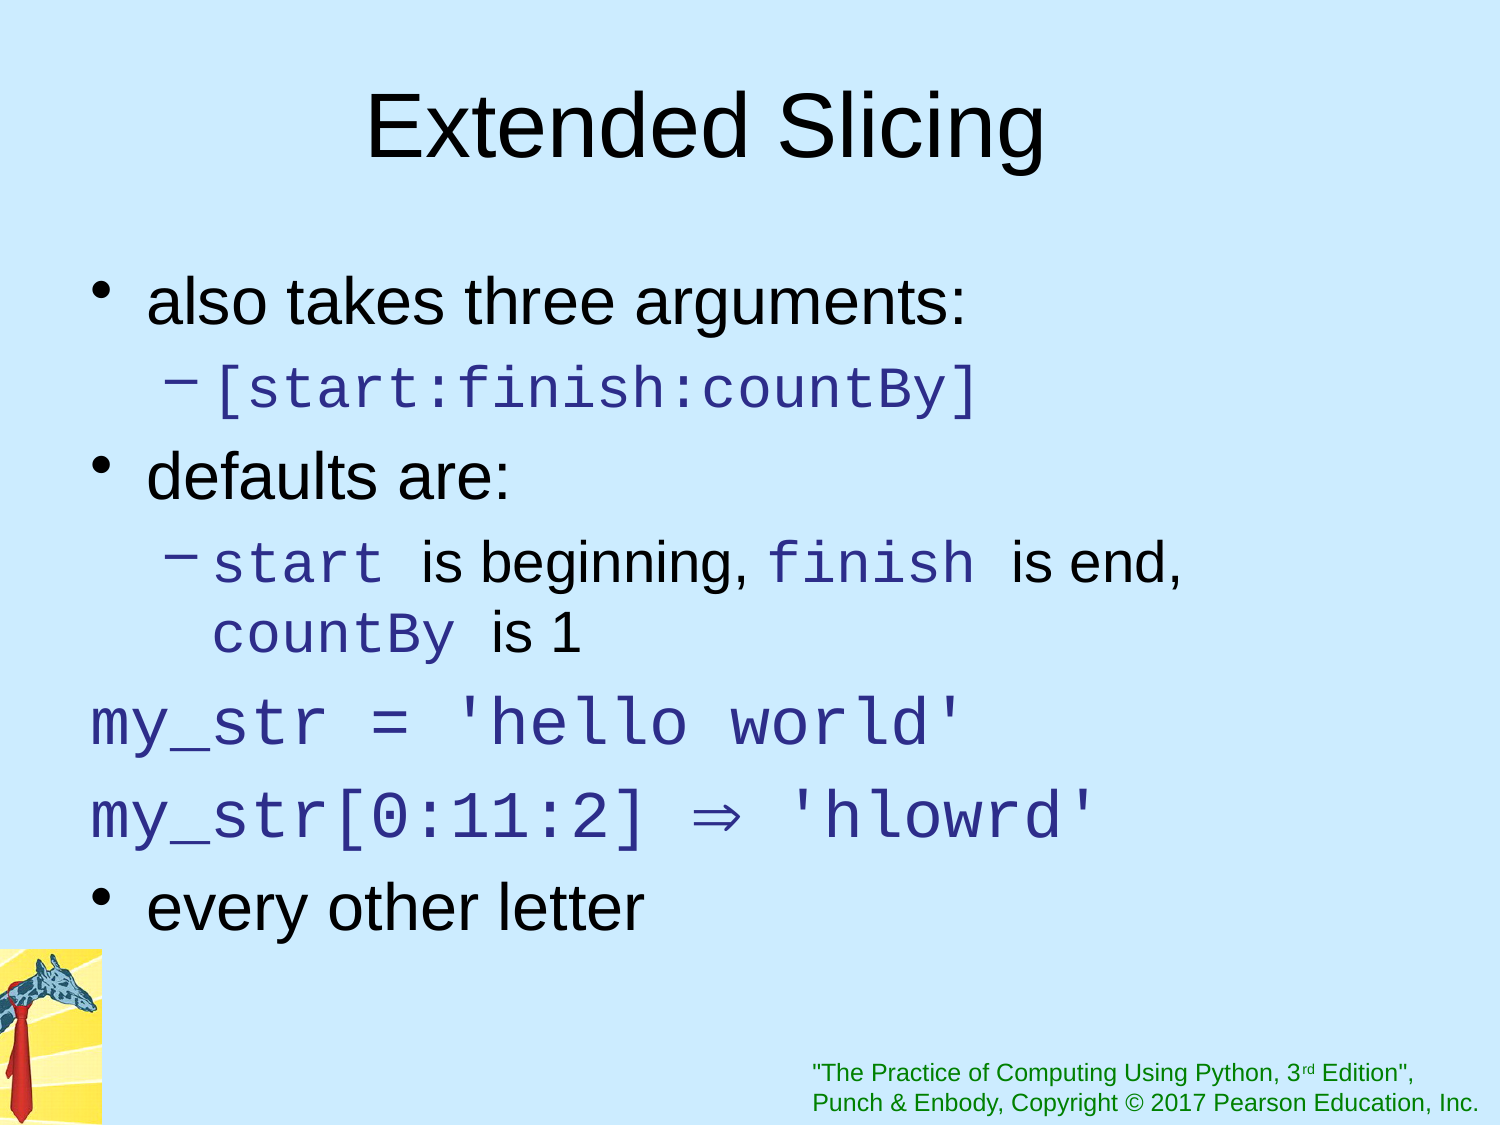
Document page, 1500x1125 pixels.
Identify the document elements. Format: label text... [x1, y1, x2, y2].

title Extended Slicing [75, 75, 1338, 167]
picture [0, 949, 102, 1125]
list also takes three arguments: [start:finish:countBy] defaults are: start is beginning, finish is end, countBy is 1 my_str = 'hello world' my_str[0:11:2]  'hlowrd' every other letter [75, 249, 1425, 963]
